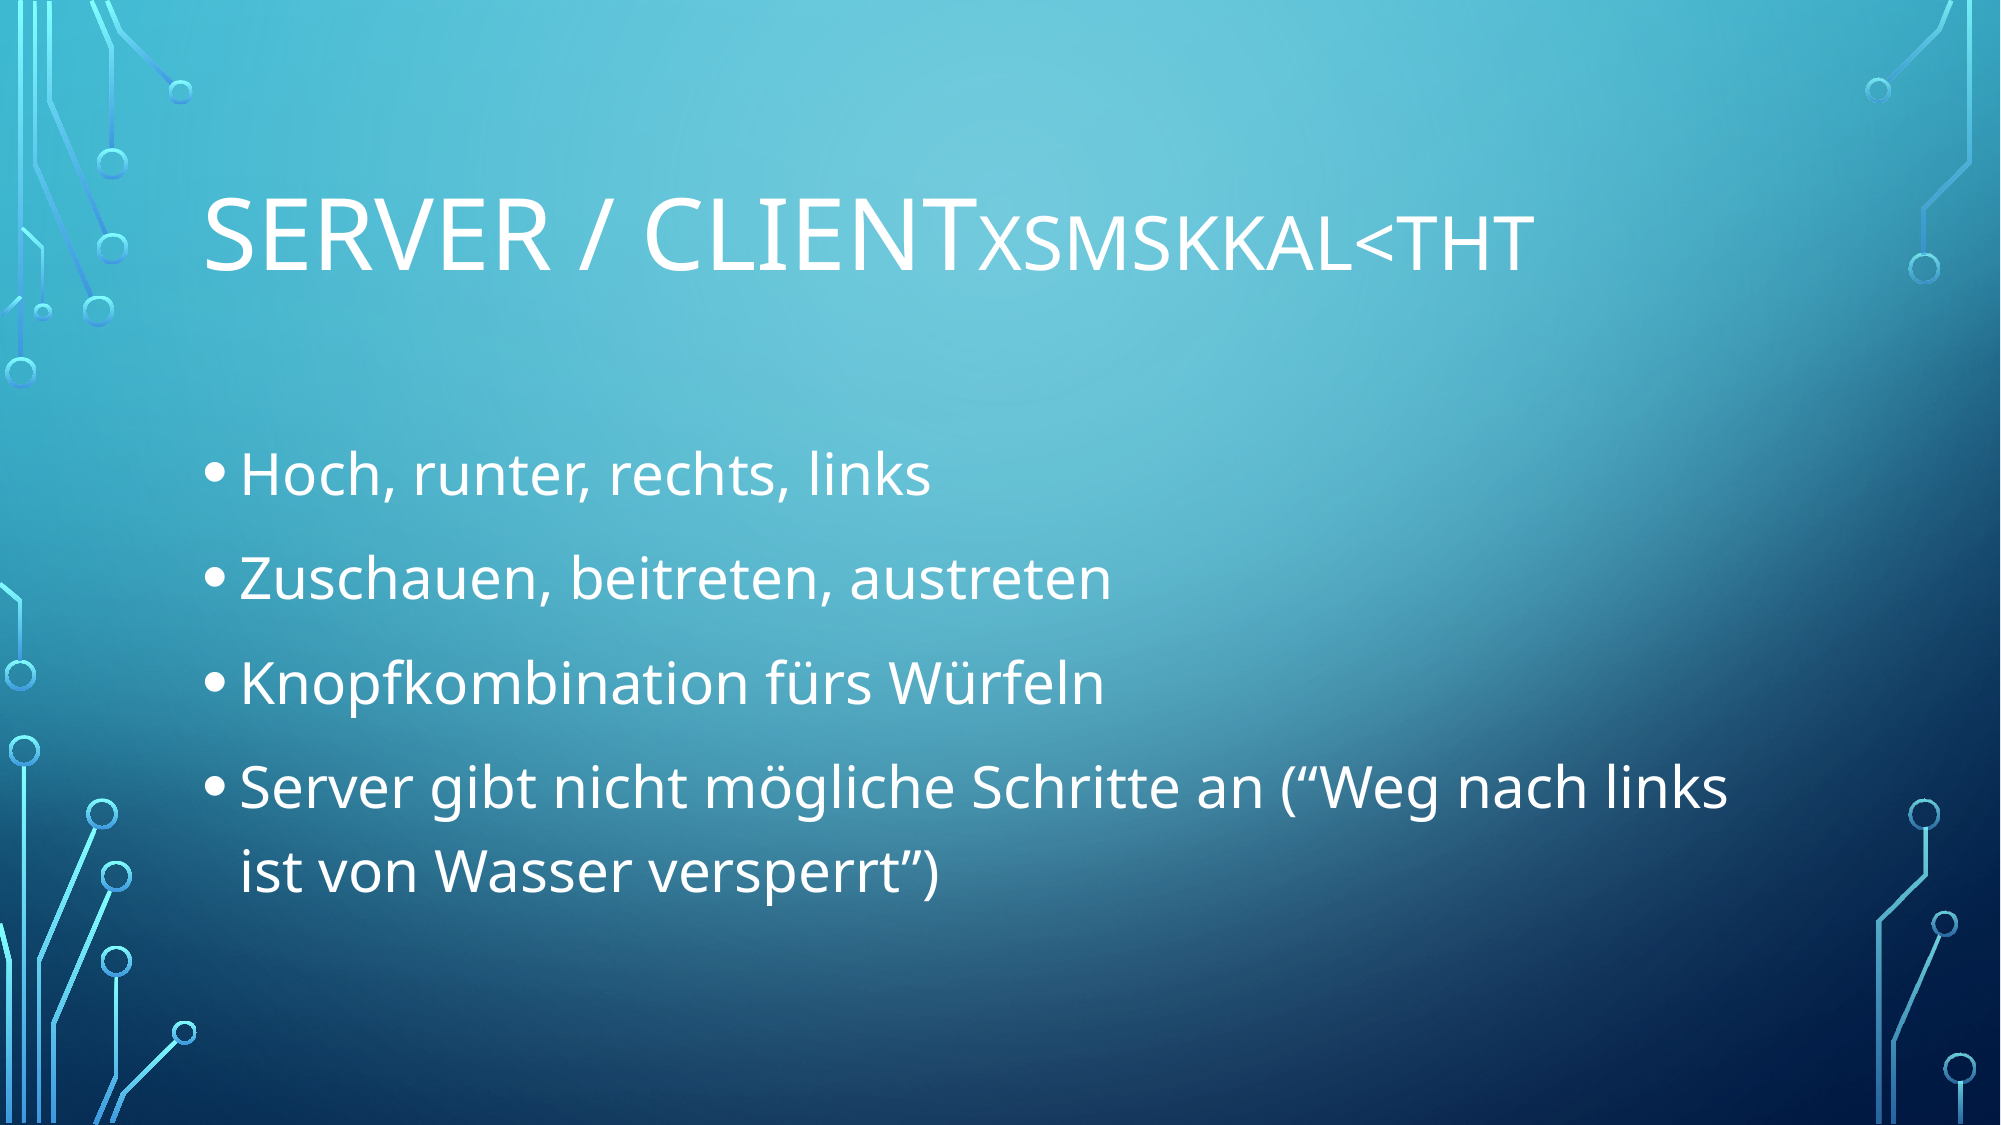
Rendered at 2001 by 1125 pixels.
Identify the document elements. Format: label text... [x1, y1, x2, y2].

list Hoch, runter, rechts, links Zuschauen, beitreten, austreten Knopfkombination fürs Würfeln Server gibt nicht mögliche Schritte an (“Weg nach links ist von Wasser versperrt”) [187, 334, 1813, 916]
text_box Server / Clientxsmskkal<Tht [187, 41, 1630, 434]
